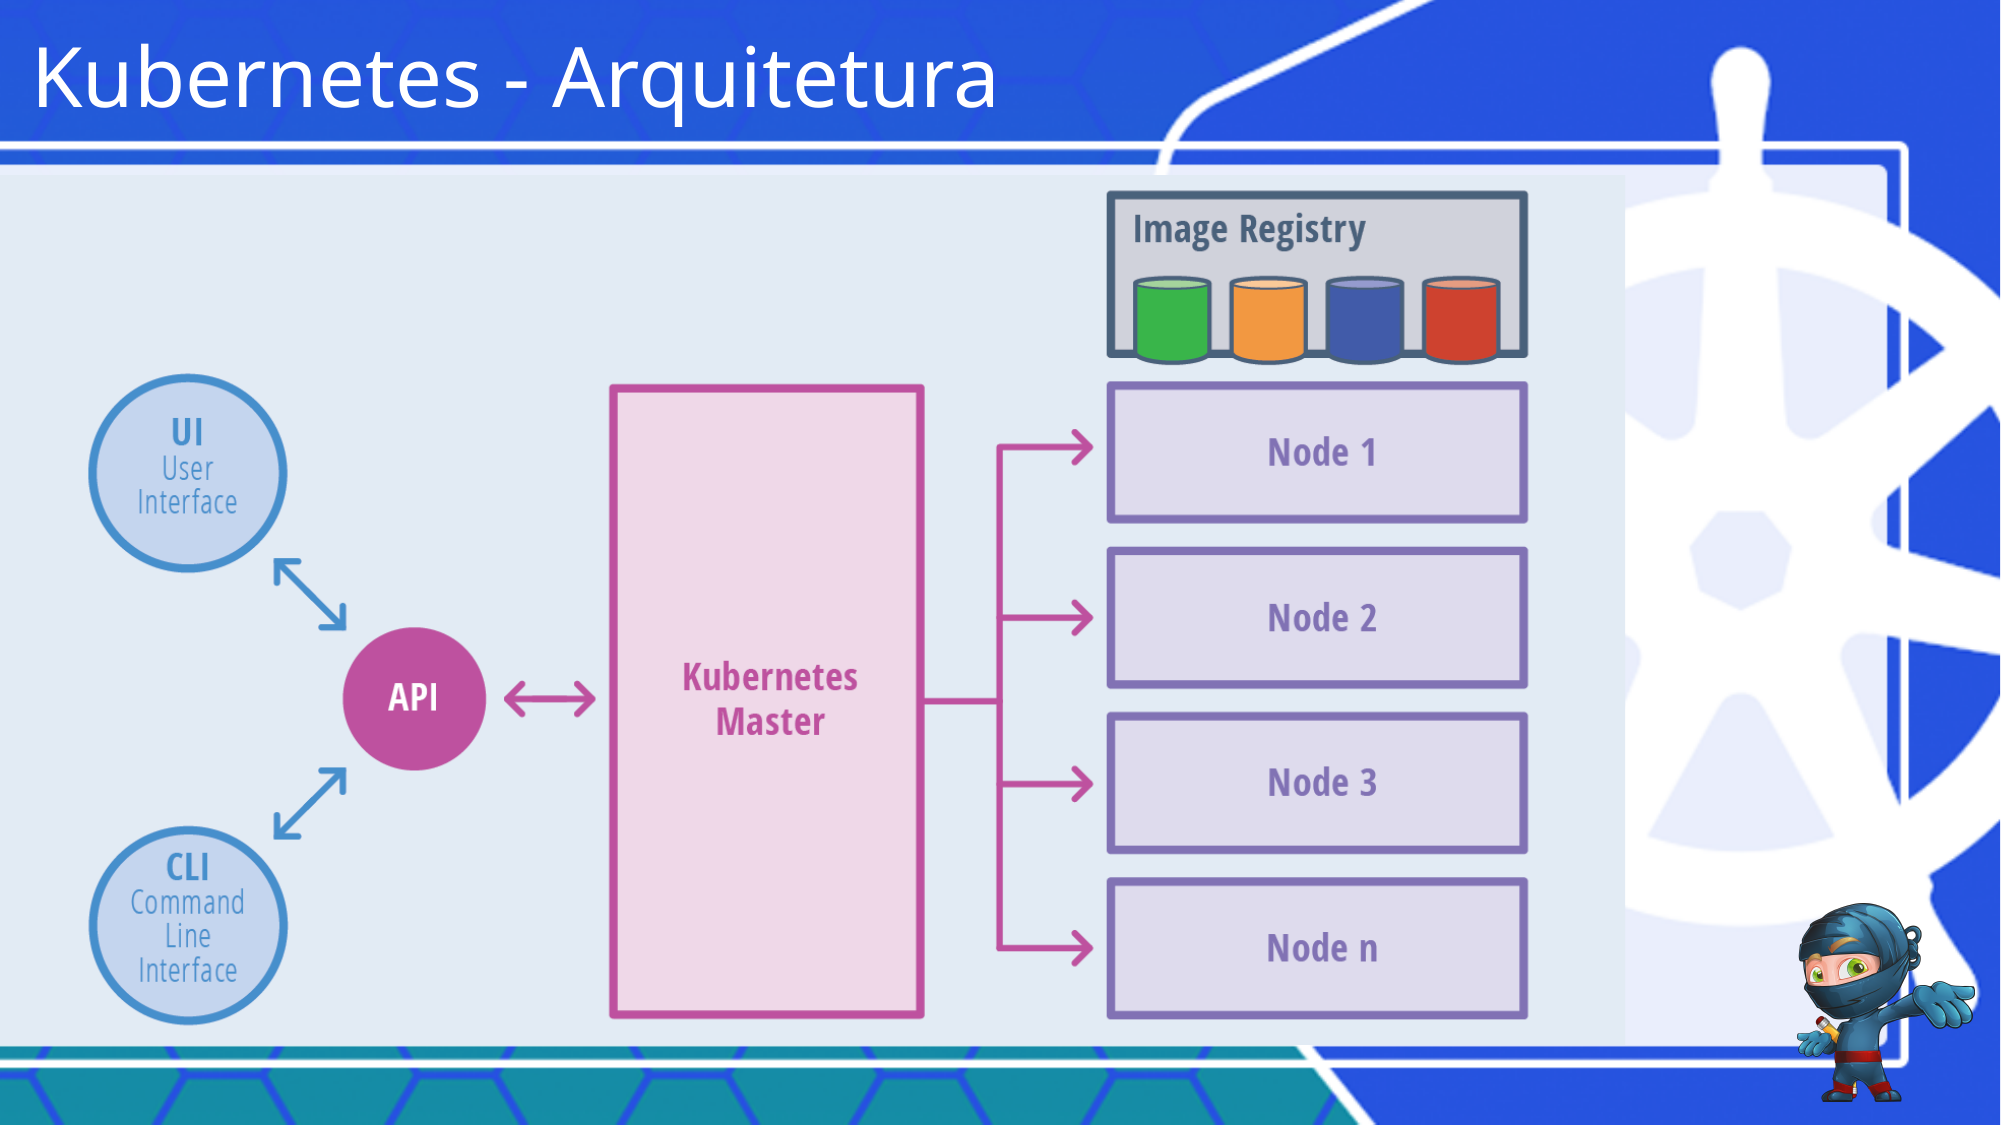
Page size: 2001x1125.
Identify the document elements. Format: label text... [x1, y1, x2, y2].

picture [0, 0, 2001, 1125]
text_box Kubernetes - Arquitetura [16, 16, 1019, 132]
